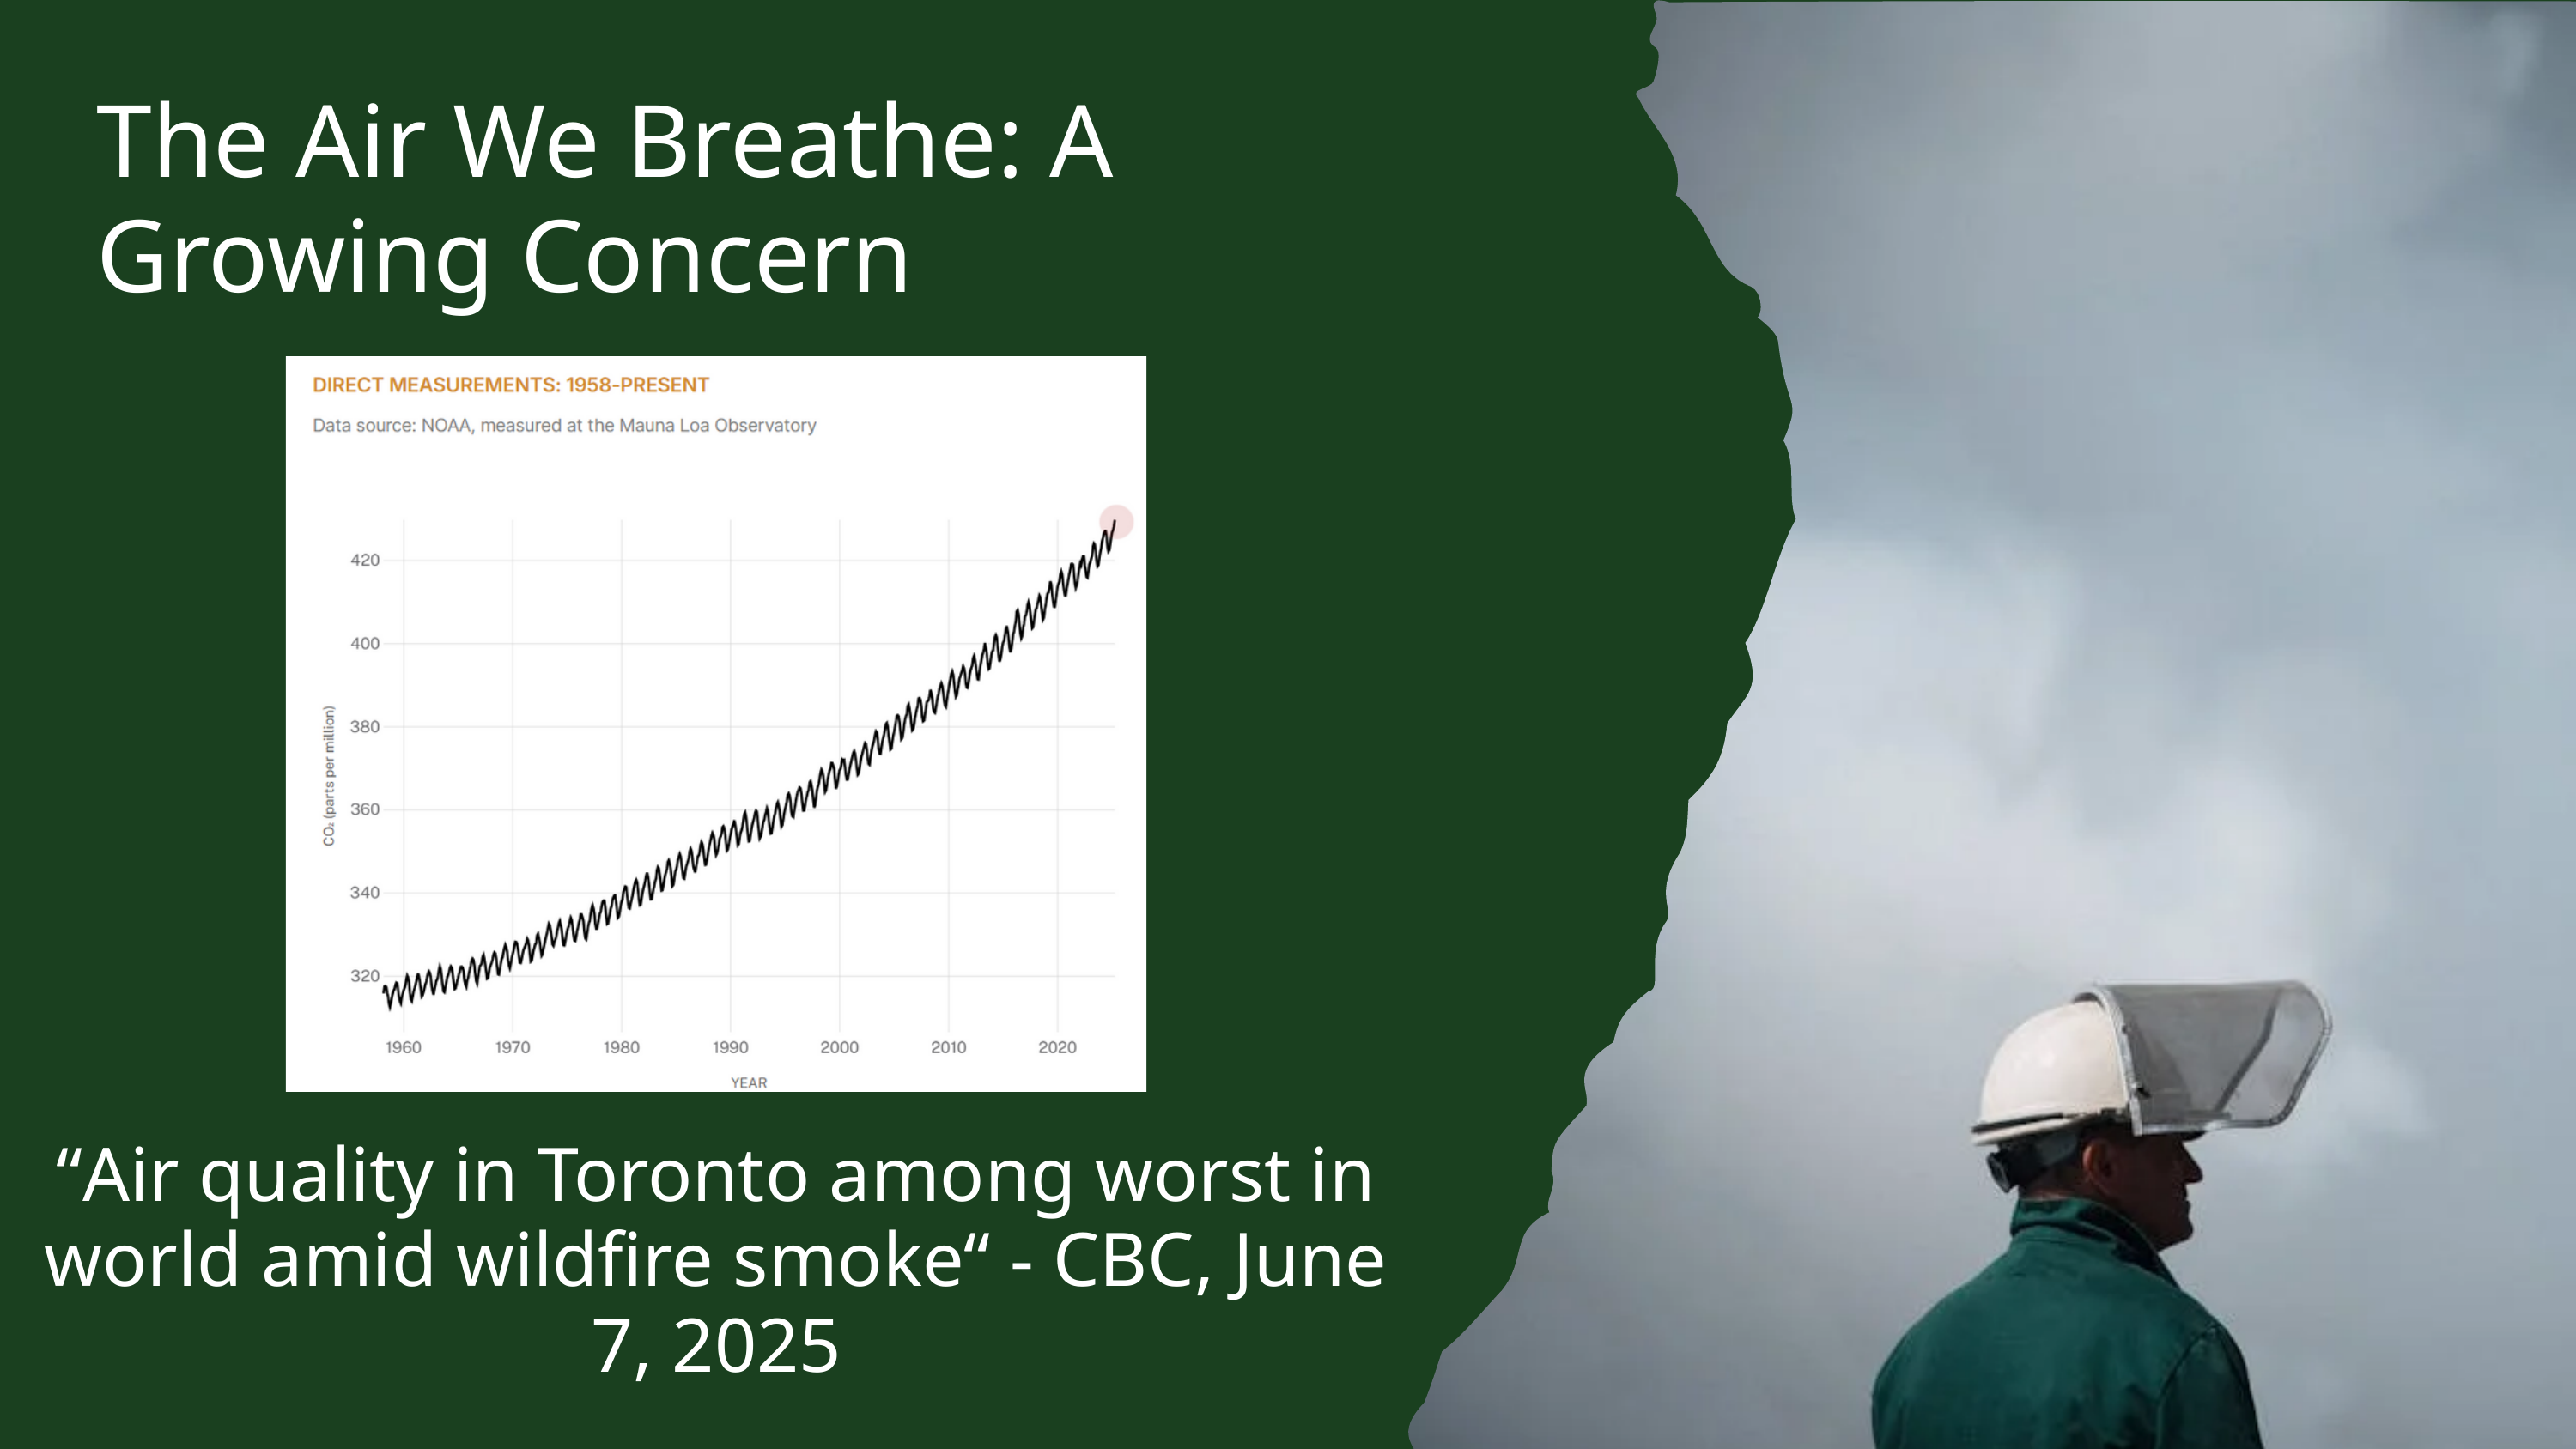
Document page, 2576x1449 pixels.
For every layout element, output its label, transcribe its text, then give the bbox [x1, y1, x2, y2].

text_box [285, 356, 1147, 1093]
text_box The Air We Breathe: A Growing Concern [96, 82, 1137, 312]
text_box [1407, 0, 2576, 1449]
text_box “Air quality in Toronto among worst in world amid wildfire smoke“ - CBC, June 7, 2025 [23, 1131, 1401, 1387]
